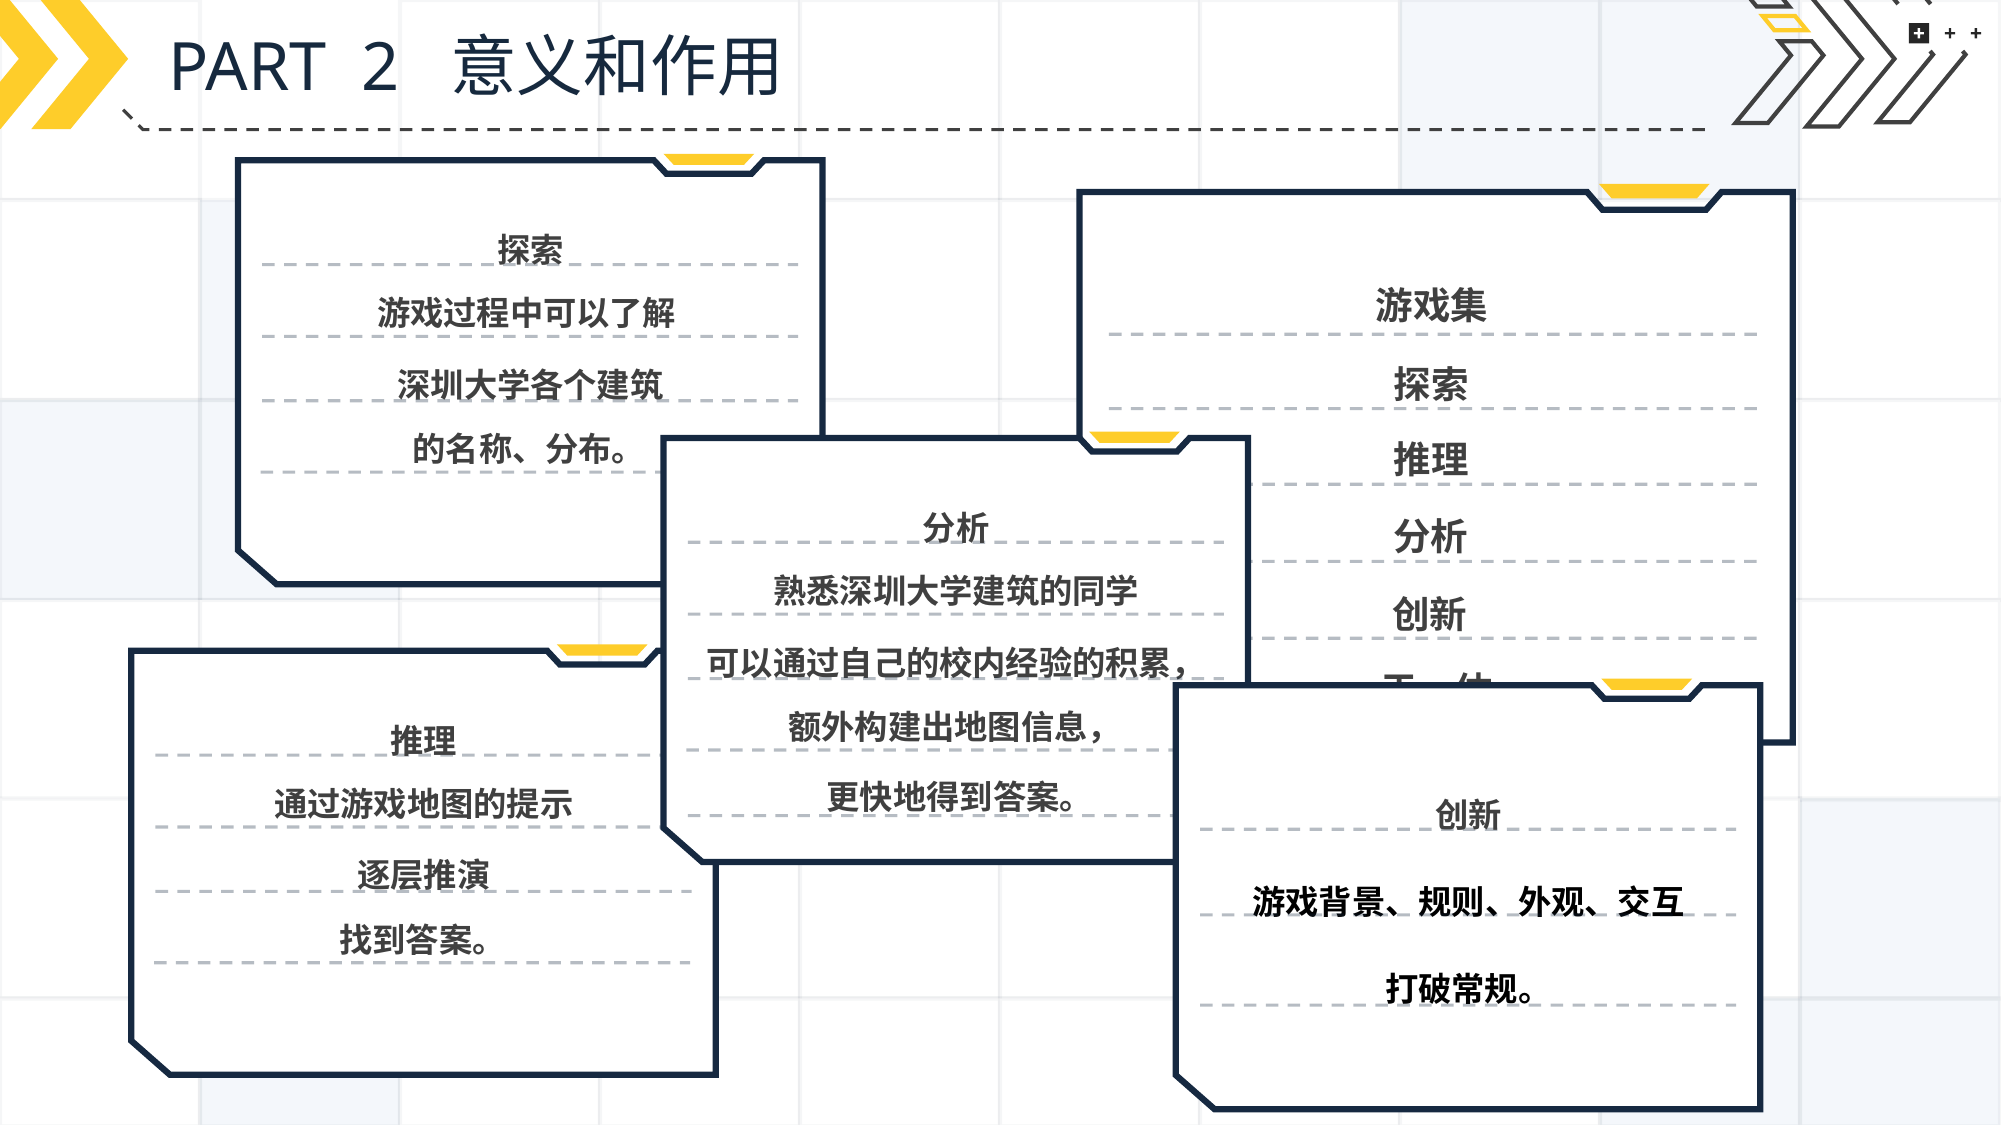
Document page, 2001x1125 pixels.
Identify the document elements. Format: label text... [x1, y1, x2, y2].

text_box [127, 644, 719, 1075]
text_box 游戏集 [1075, 252, 1079, 330]
text_box 探索 [1074, 330, 1079, 406]
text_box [234, 153, 826, 585]
text_box 推理 [1074, 406, 1079, 431]
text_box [1173, 678, 1764, 1110]
list PART 2 意义和作用 [154, 0, 1724, 112]
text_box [660, 431, 1255, 863]
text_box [1079, 183, 1793, 743]
